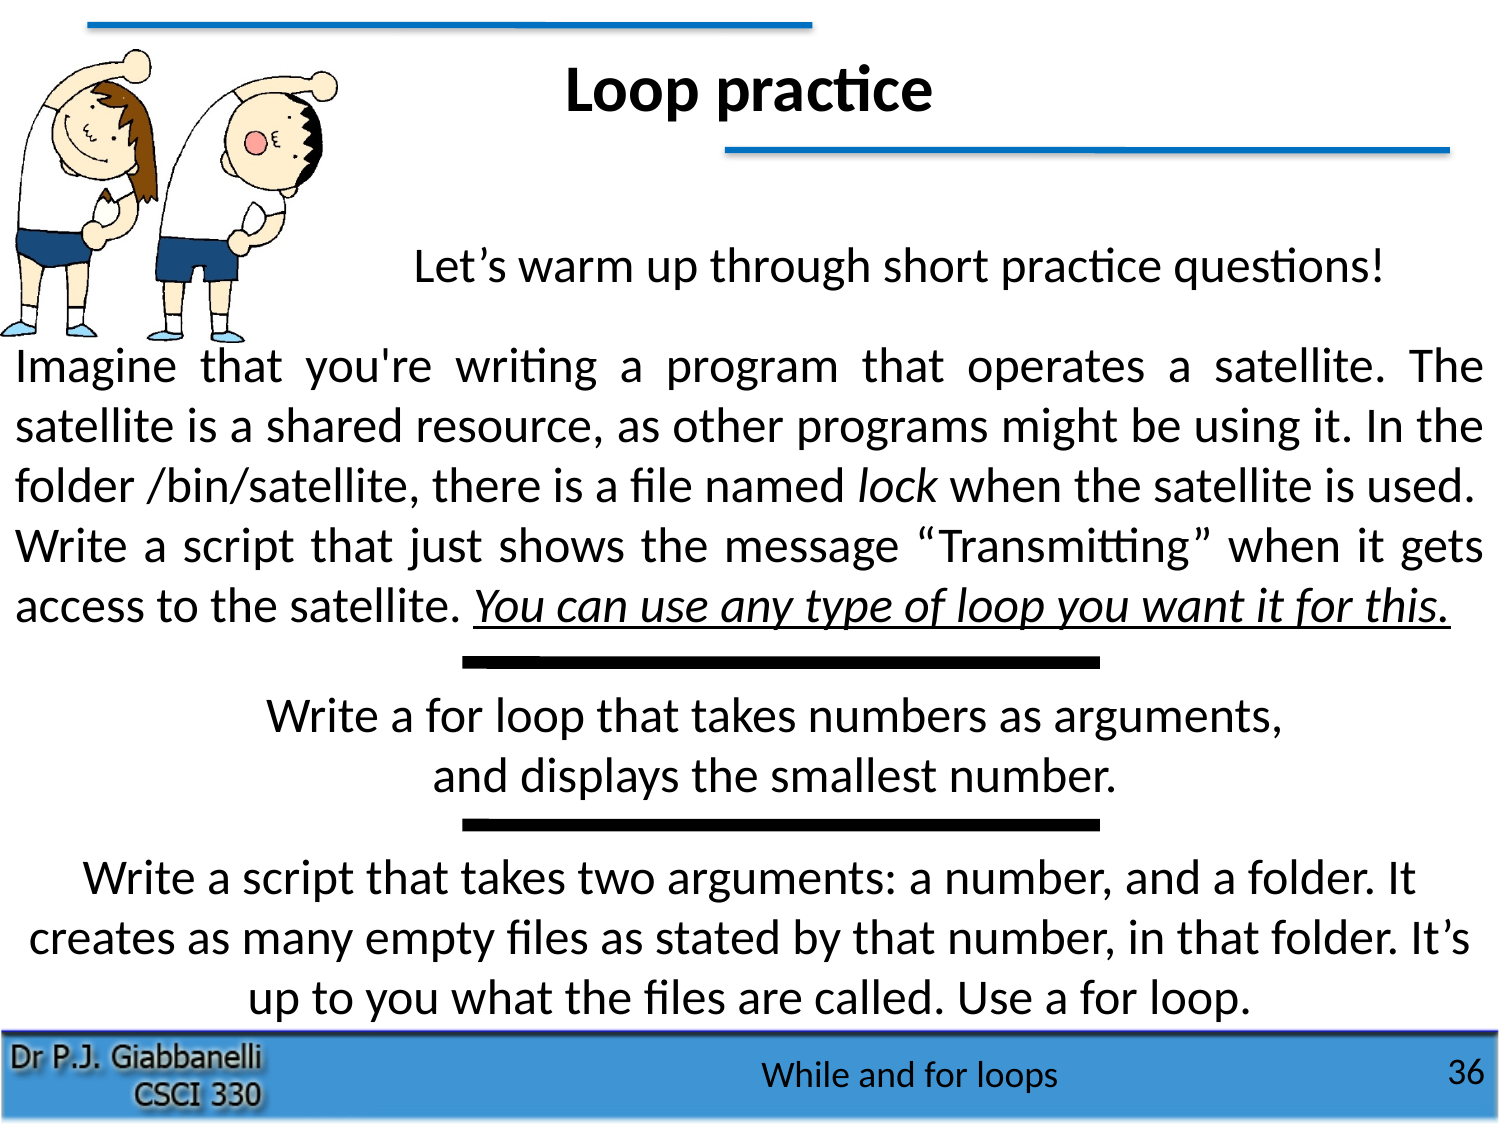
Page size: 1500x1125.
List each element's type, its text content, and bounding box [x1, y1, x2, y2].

picture [0, 1026, 1500, 1125]
picture [0, 49, 338, 343]
text_box Write a script that takes two arguments: a number, and a folder. It creates as many empty files as stated by that number, in that folder. It’s up to you what the files are called. Use a for loop. [0, 837, 1500, 1026]
text_box Write a for loop that takes numbers as arguments, and displays the smallest number. [212, 674, 1338, 810]
text_box Loop practice [0, 37, 1500, 133]
text_box Let’s warm up through short practice questions! [341, 224, 1500, 300]
text_box Imagine that you're writing a program that operates a satellite. The satellite is a shared resource, as other programs might be using it. In the folder /bin/satellite, there is a file named lock when the satellite is used. Write a script that just shows the message “Transmitting” when it gets access to the satellite. You can use any type of loop you want it for this. [0, 324, 1500, 640]
